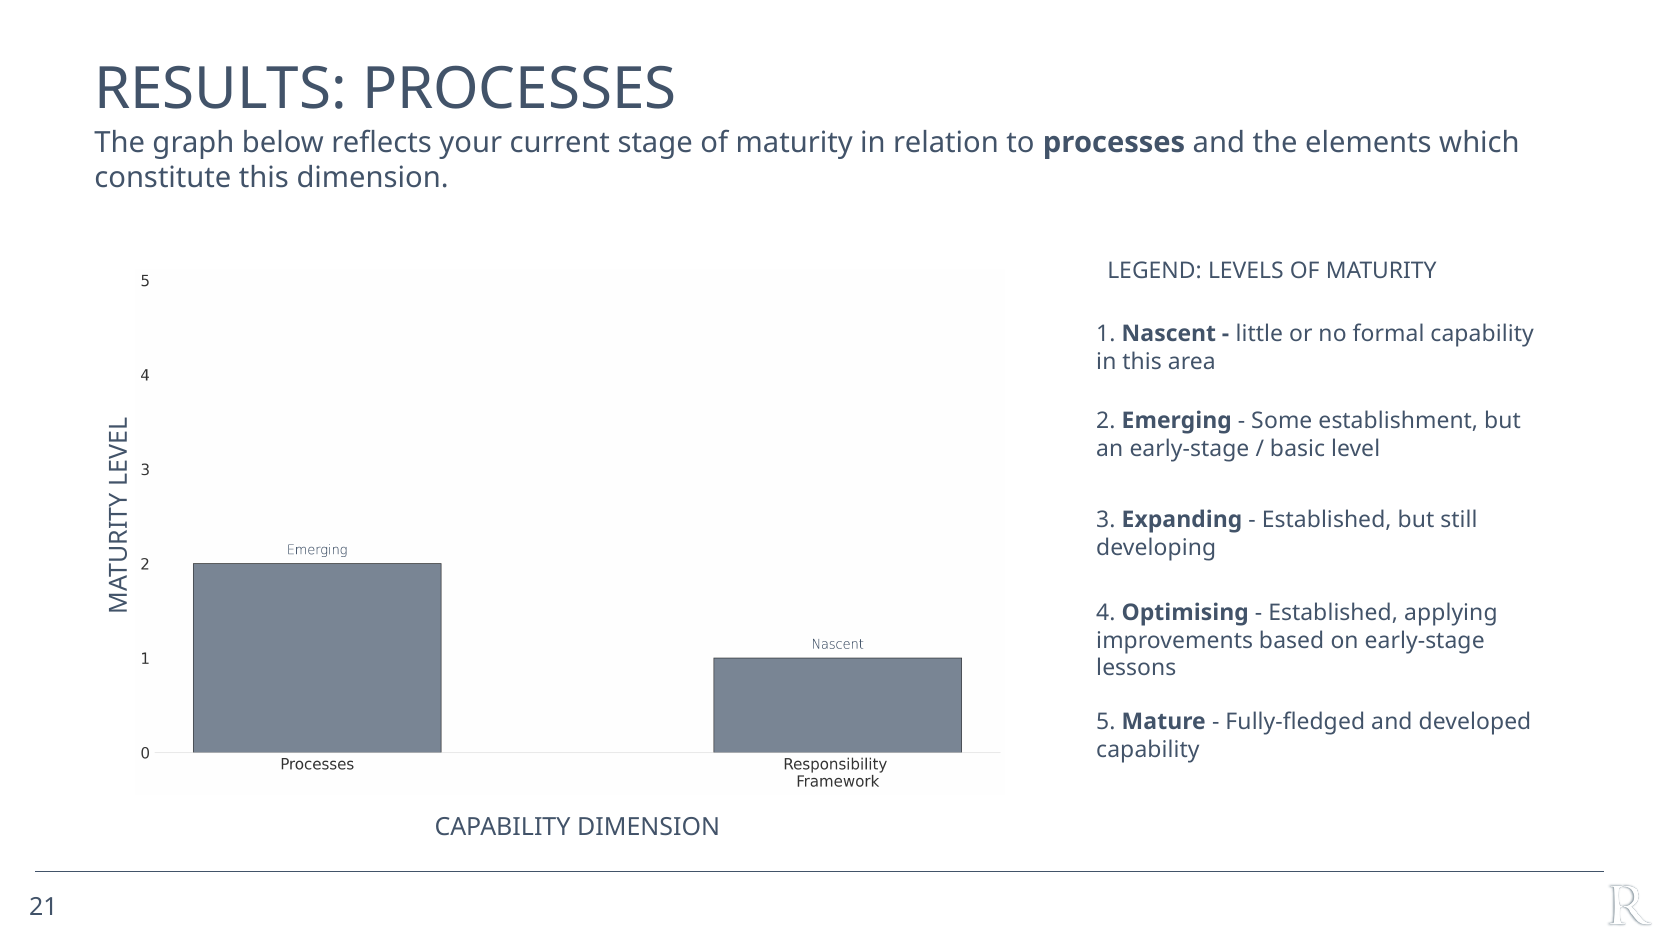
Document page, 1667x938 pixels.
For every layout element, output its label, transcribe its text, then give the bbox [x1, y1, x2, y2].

picture [134, 269, 1006, 796]
text_box 1. Nascent - little or no formal capability in this area [1081, 311, 1568, 382]
text_box Capability Dimension [191, 803, 964, 849]
text_box 4. Optimising - Established, applying improvements based on early-stage lessons [1081, 590, 1568, 688]
title Results: PROCESSES [79, 25, 1588, 115]
text_box The graph below reflects your current stage of maturity in relation to processes and the elements which constitute this dimension. [79, 115, 1588, 171]
text_box 2. Emerging - Some establishment, but an early-stage / basic level [1081, 398, 1568, 468]
text_box 3. Expanding - Established, but still developing [1081, 497, 1568, 567]
text_box Legend: Levels of maturity [1092, 248, 1579, 291]
text_box Maturity level [94, 265, 140, 767]
picture [1605, 882, 1654, 928]
text_box 5. Mature - Fully-fledged and developed capability [1081, 699, 1568, 770]
slide_number 21 [7, 882, 80, 933]
